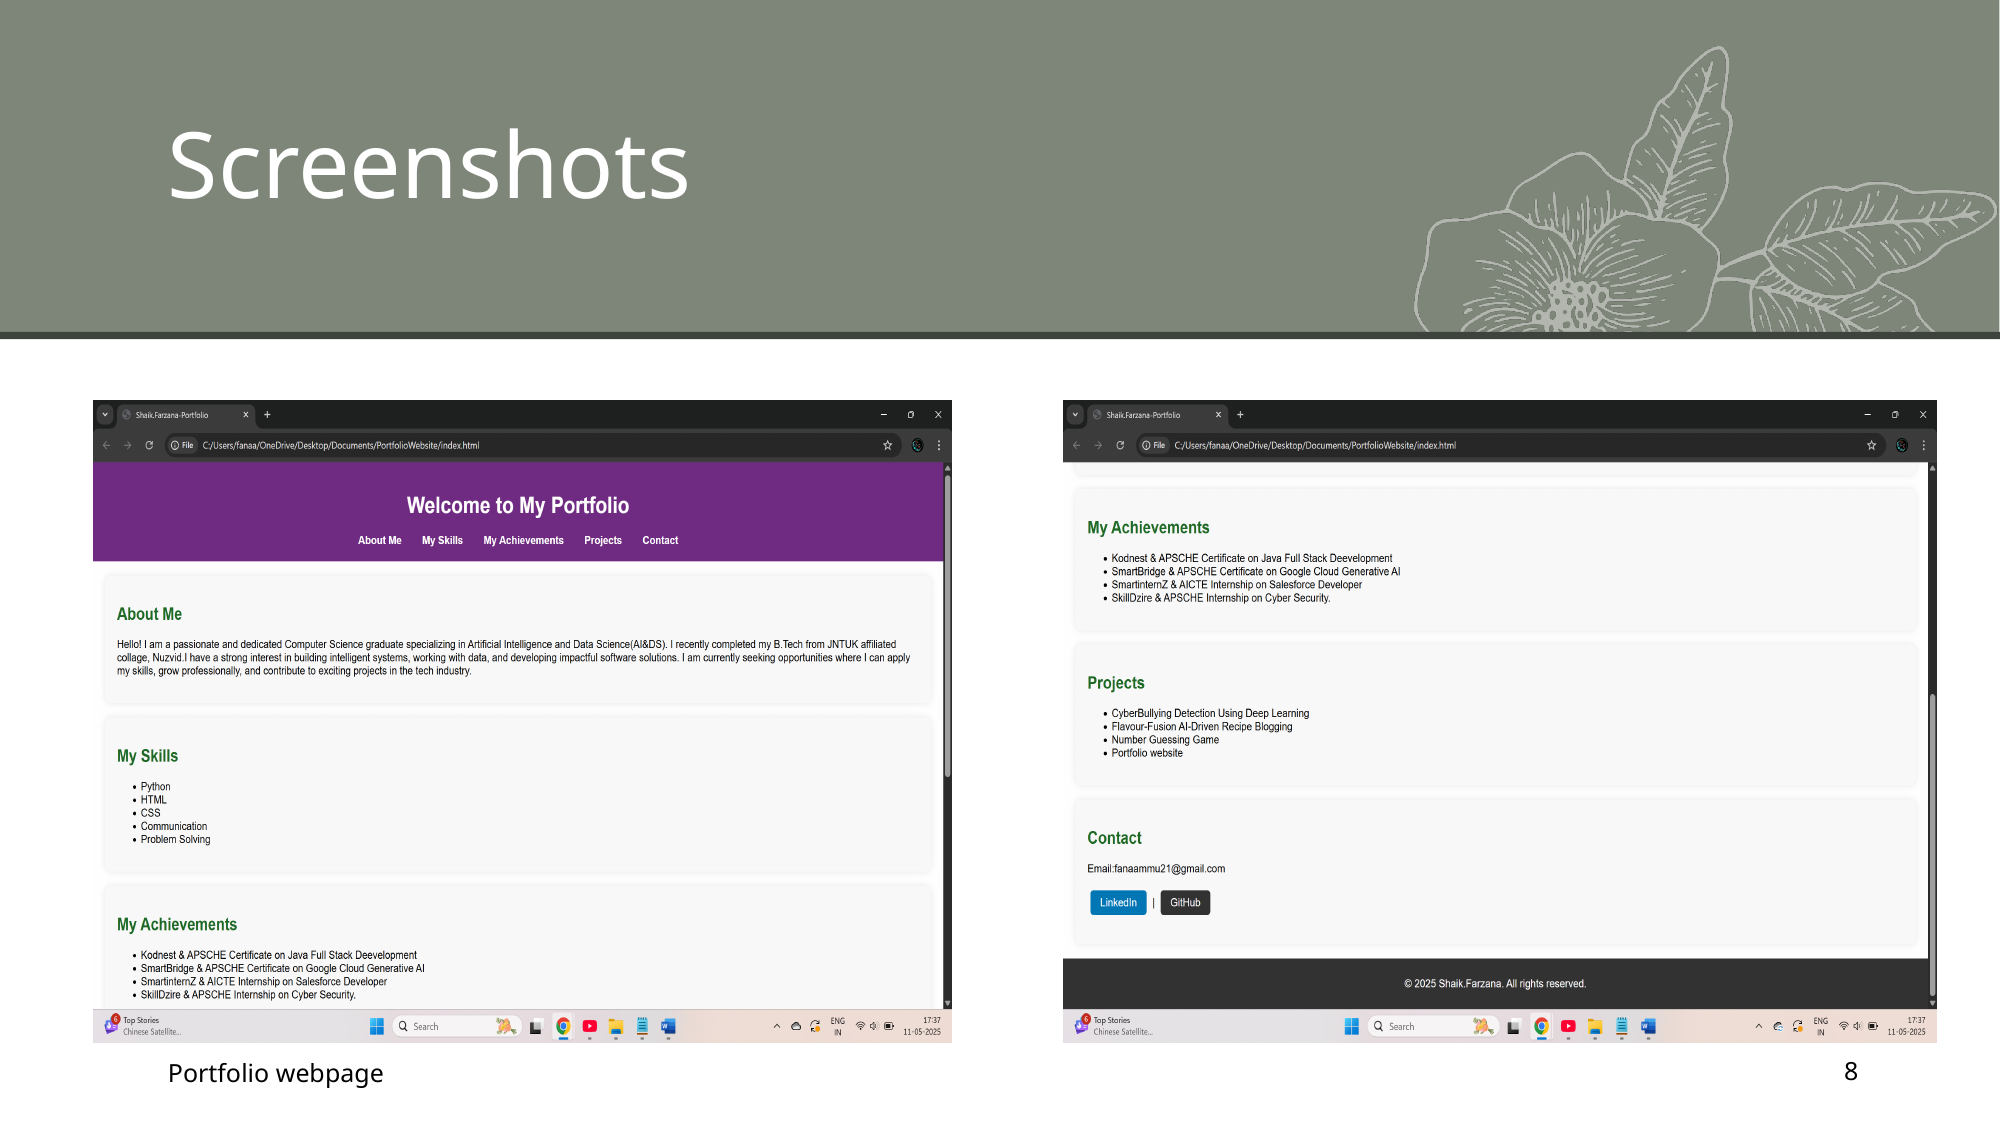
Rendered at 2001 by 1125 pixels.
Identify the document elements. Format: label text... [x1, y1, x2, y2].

slide_number 8 [1744, 1043, 1874, 1103]
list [93, 400, 952, 1043]
footer Portfolio webpage [153, 1043, 828, 1103]
picture [1389, 21, 2001, 336]
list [1063, 400, 1937, 1043]
title Screenshots [153, 37, 1716, 300]
